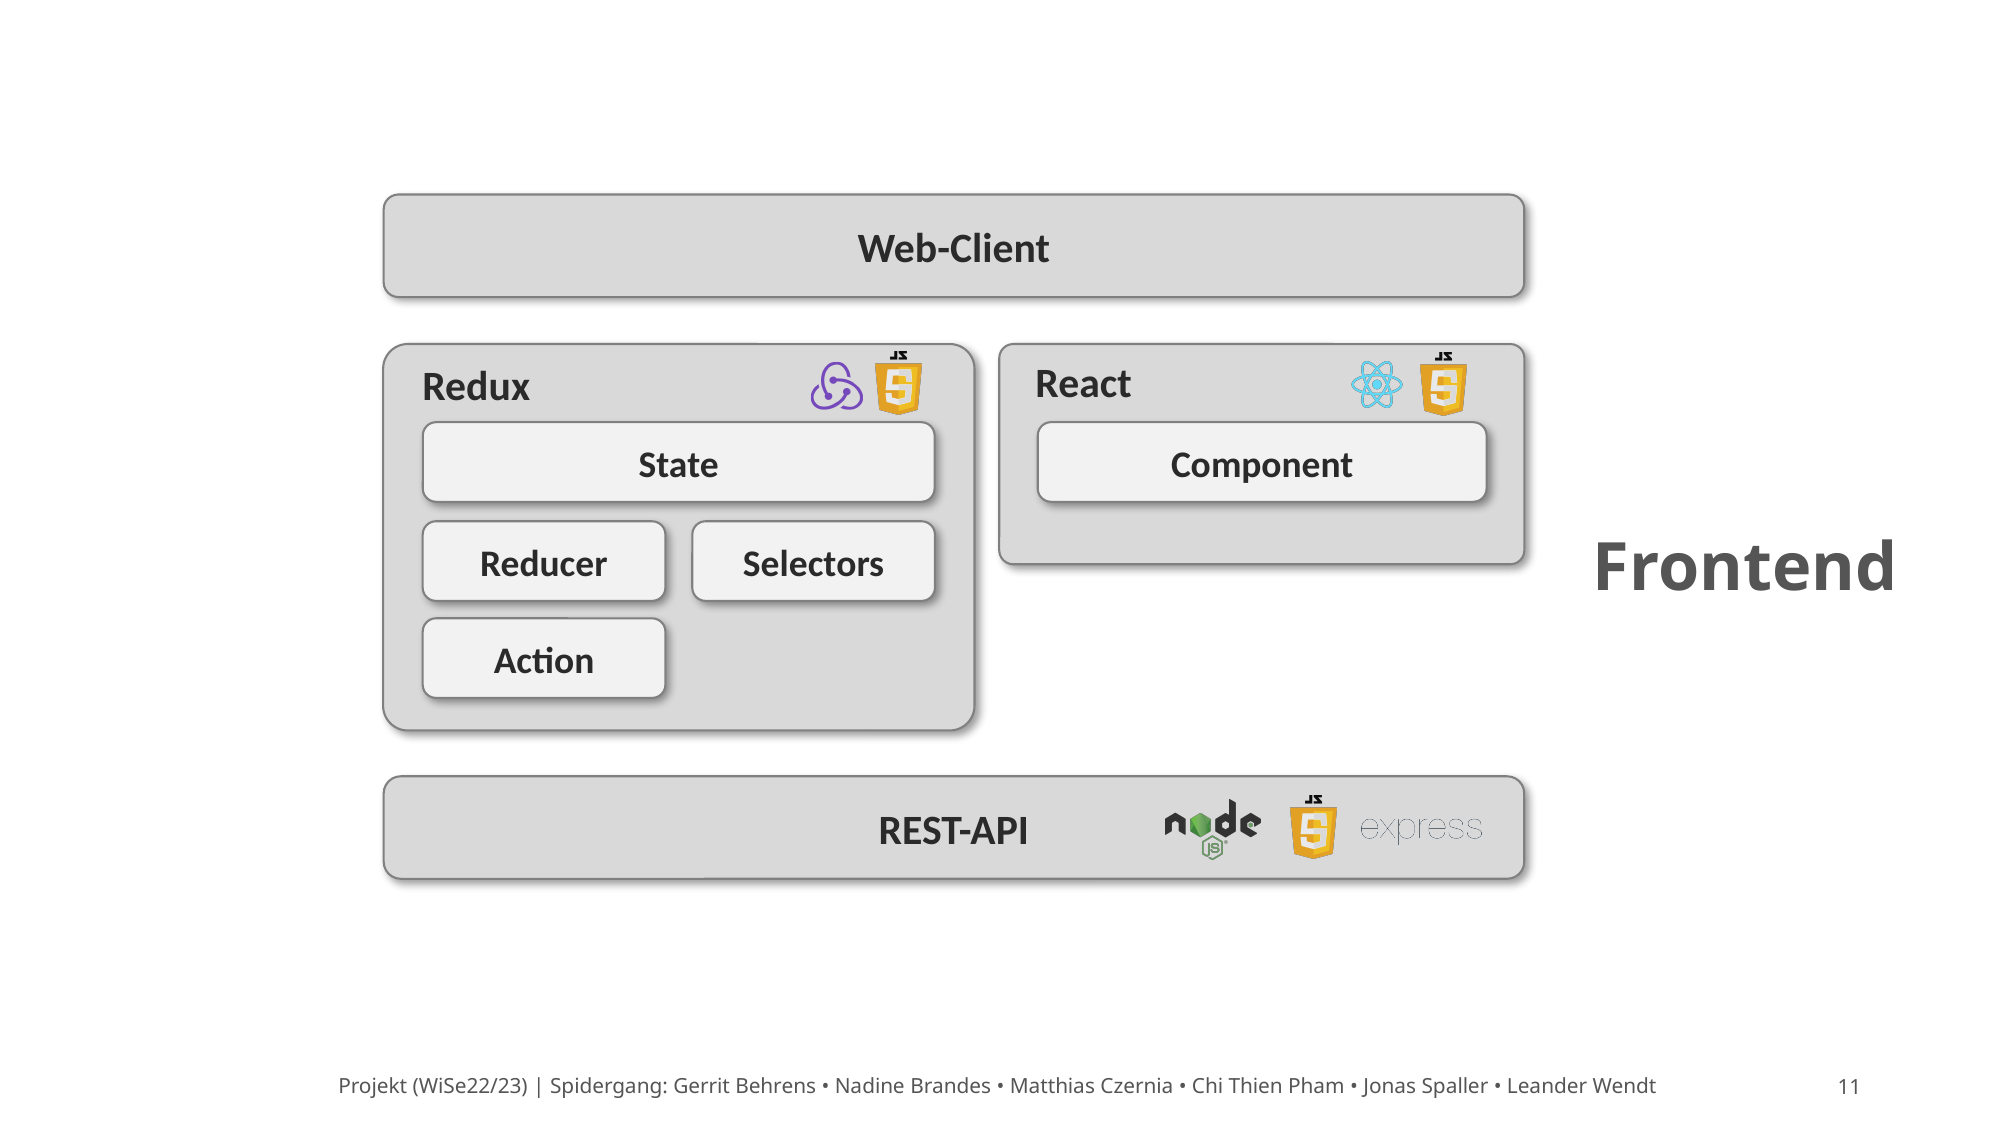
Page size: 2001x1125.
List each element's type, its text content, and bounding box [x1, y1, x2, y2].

picture [1290, 795, 1337, 859]
text_box Frontend [1577, 515, 1965, 611]
text_box Selectors [691, 520, 936, 602]
text_box REST-API [382, 775, 1526, 880]
text_box React [998, 342, 1526, 566]
text_box Web-Client [382, 193, 1526, 299]
text_box Reducer [421, 520, 667, 602]
picture [785, 351, 922, 415]
text_box Redux [382, 342, 976, 732]
picture [1345, 360, 1409, 409]
text_box 11 [1704, 1046, 2000, 1125]
picture [1164, 799, 1261, 860]
text_box State [421, 421, 936, 503]
text_box Action [421, 617, 667, 699]
picture [1351, 807, 1499, 851]
picture [1420, 352, 1467, 416]
text_box Projekt (WiSe22/23) | Spidergang: Gerrit Behrens • Nadine Brandes • Matthias Czernia • Chi Thien Pham • Jonas Spaller • Leander Wendt [0, 1045, 2000, 1125]
text_box Component [1036, 421, 1488, 503]
